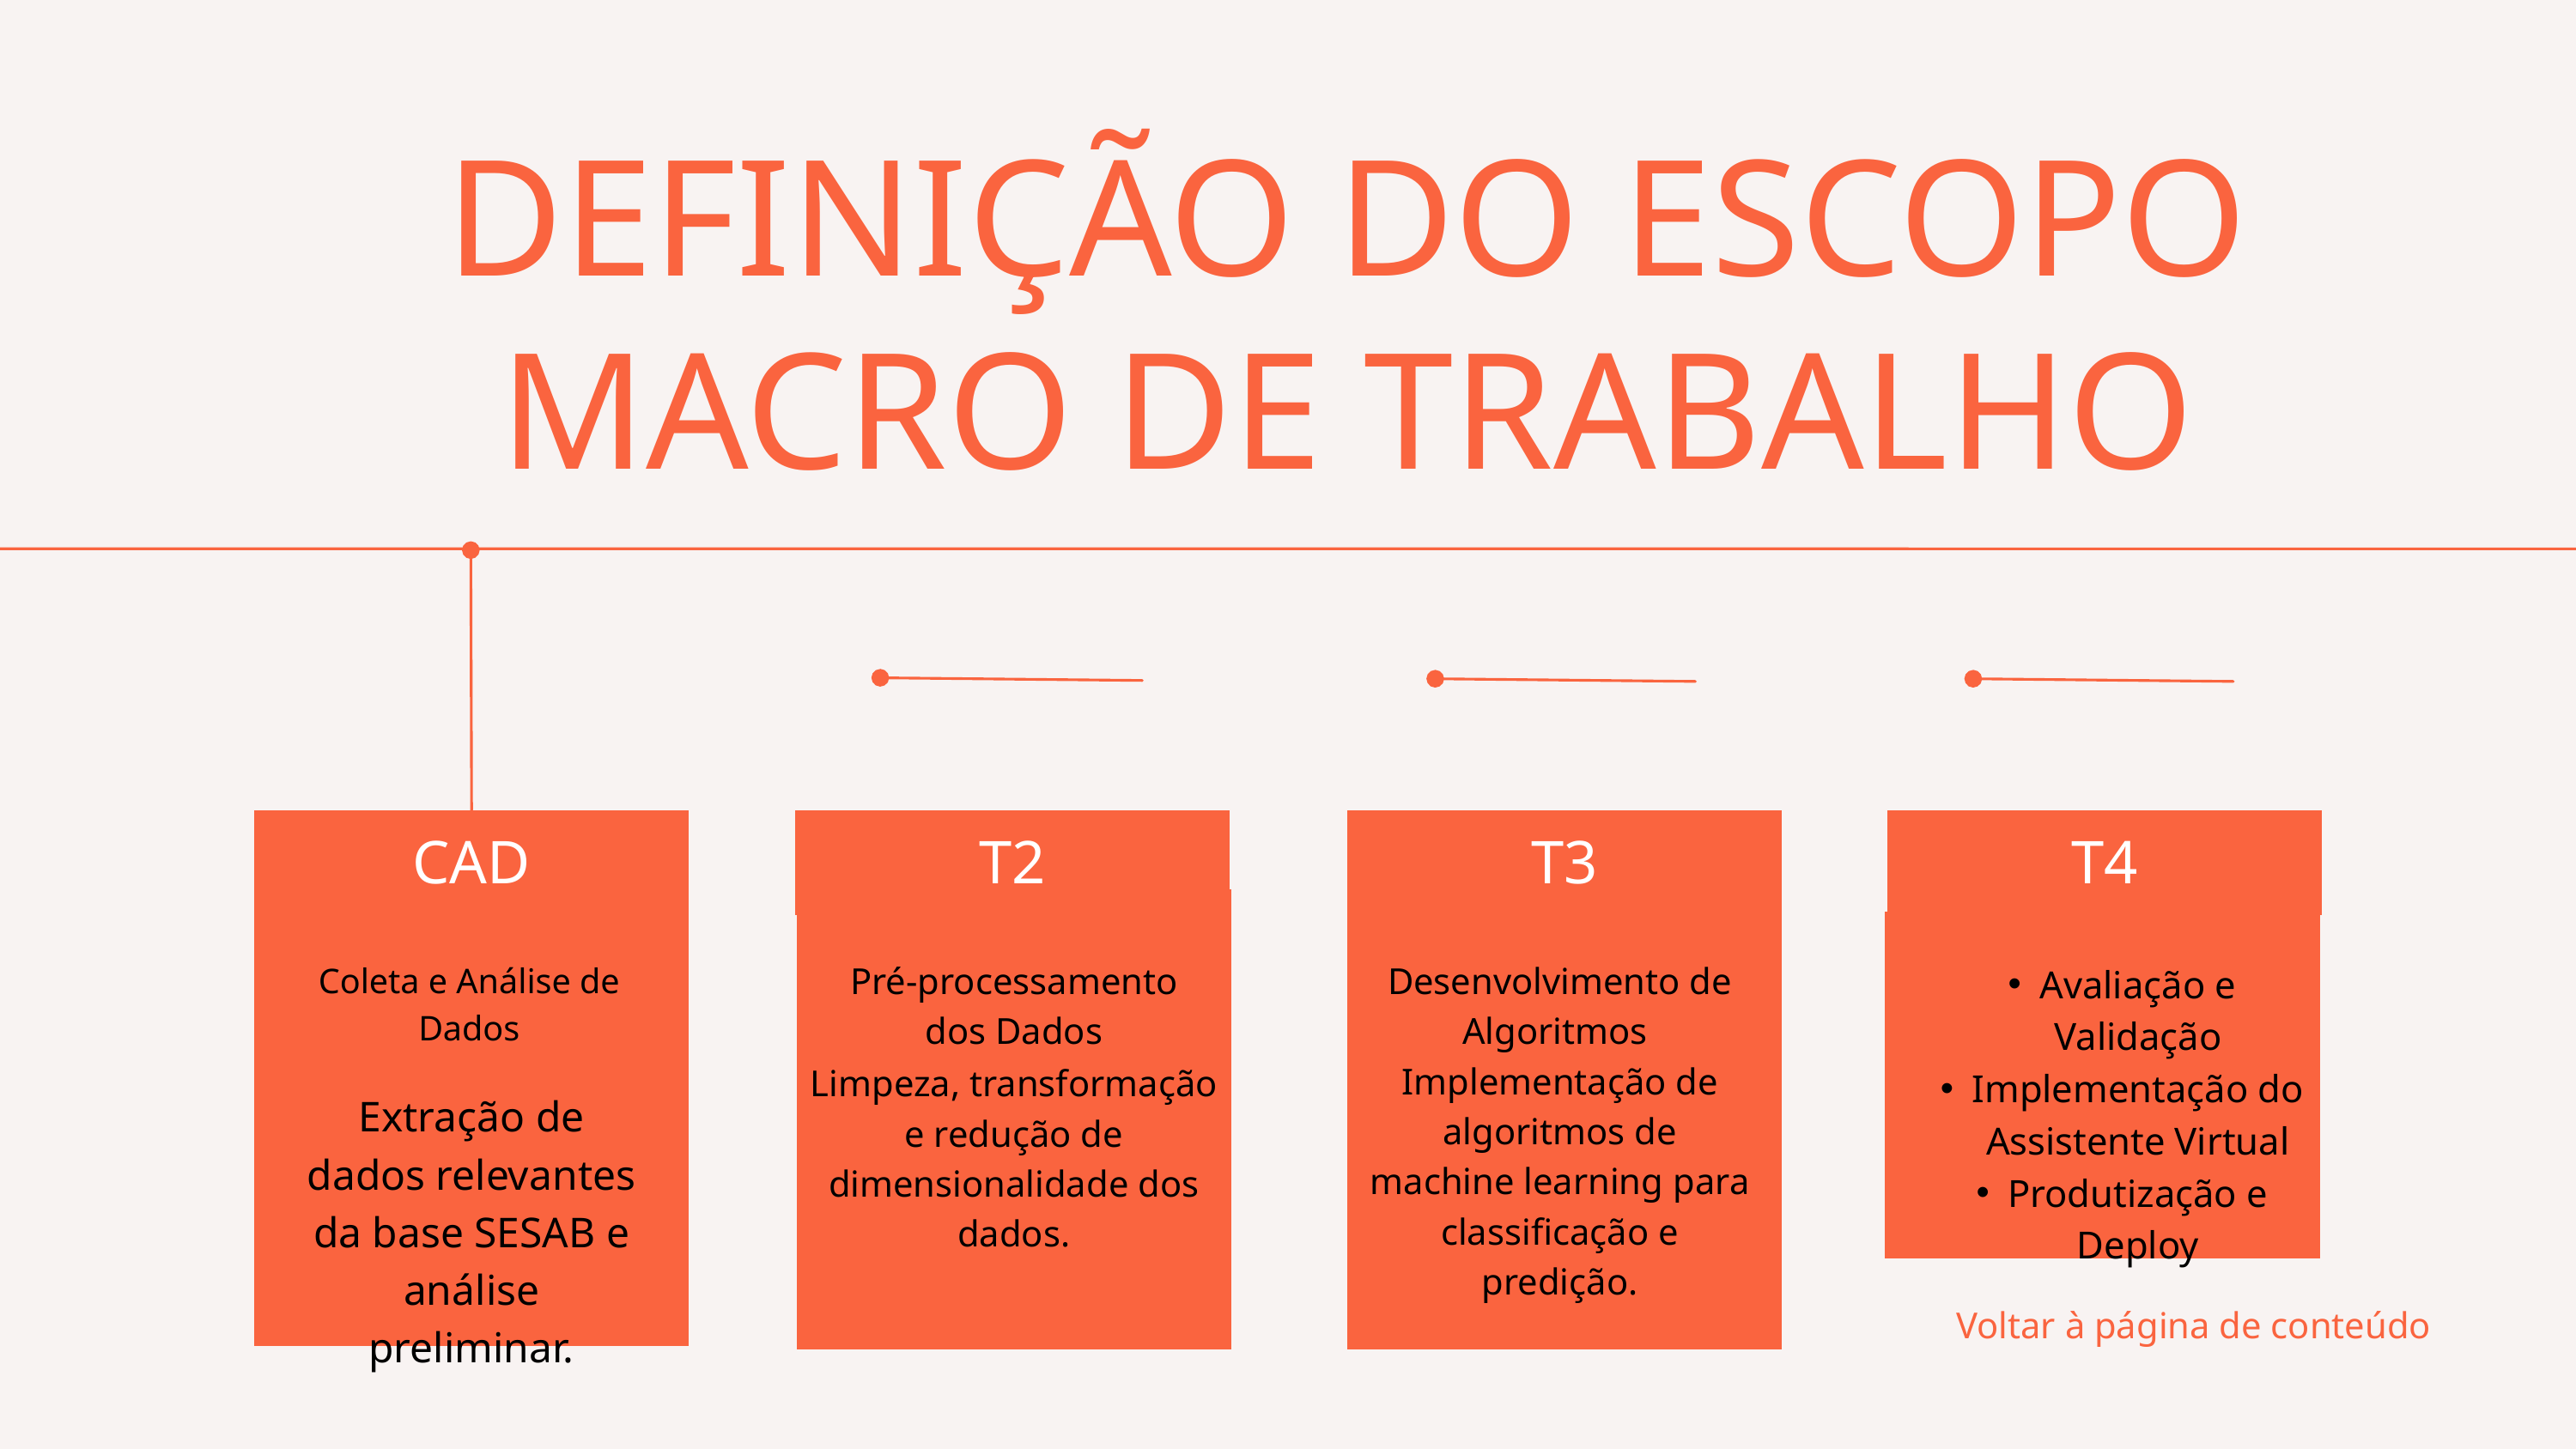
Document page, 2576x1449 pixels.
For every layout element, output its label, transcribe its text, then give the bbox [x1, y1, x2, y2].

text_box [871, 669, 1143, 687]
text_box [1885, 911, 2320, 1259]
text_box Voltar à página de conteúdo [1785, 1295, 2432, 1346]
text_box Extração de dados relevantes da base SESAB e análise preliminar. [295, 1353, 648, 1371]
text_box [1886, 809, 2323, 913]
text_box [794, 809, 1230, 889]
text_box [253, 911, 690, 1347]
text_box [1346, 888, 1783, 1350]
text_box DEFINIÇÃO DO ESCOPO MACRO DE TRABALHO [371, 114, 2323, 501]
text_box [253, 809, 690, 911]
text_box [1346, 809, 1783, 888]
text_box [796, 888, 1232, 1350]
text_box [1426, 670, 1696, 688]
text_box [461, 541, 480, 809]
text_box Avaliação e Validação Implementação do Assistente Virtual Produtização e Deploy [1888, 953, 2324, 1295]
text_box [1964, 670, 2233, 688]
